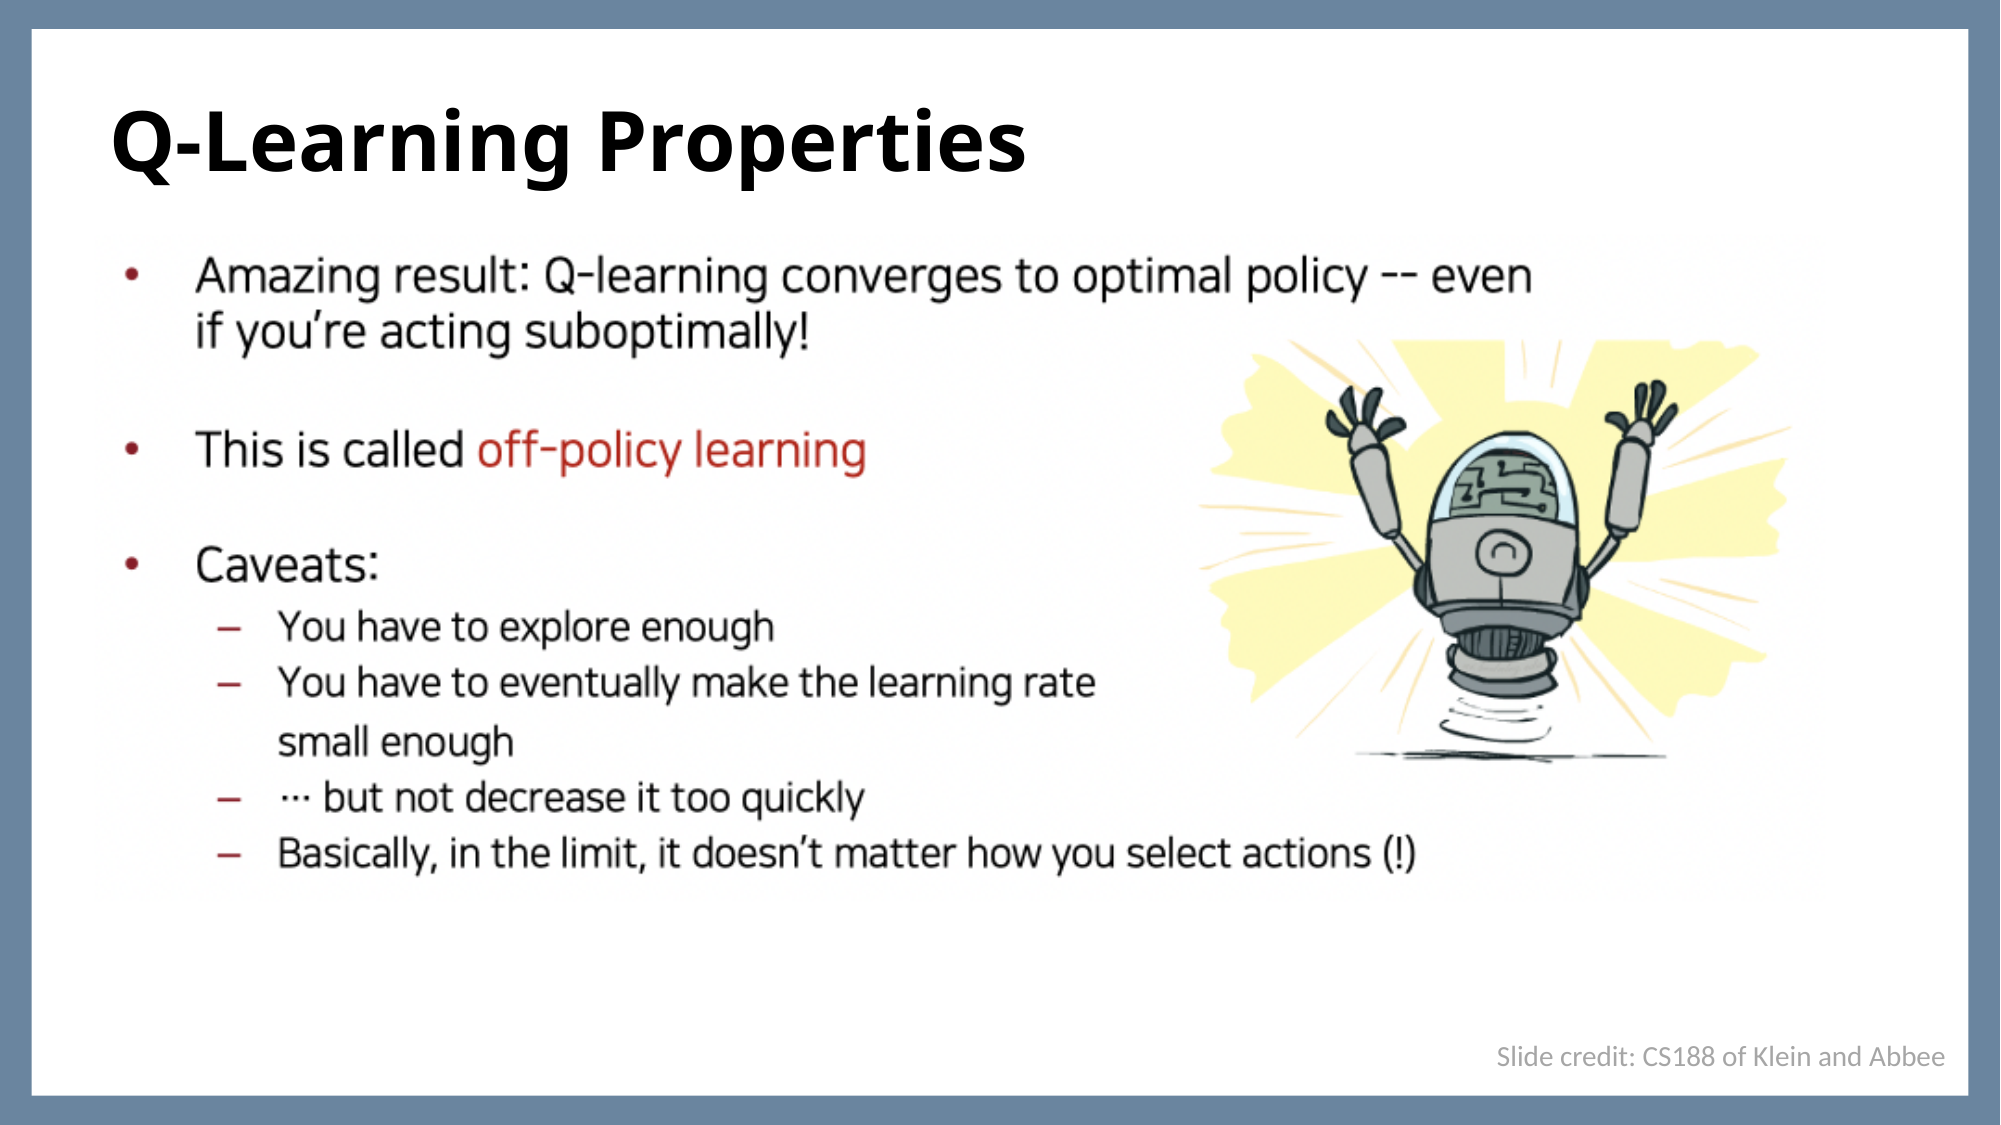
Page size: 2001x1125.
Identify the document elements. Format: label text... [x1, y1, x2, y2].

text_box [77, 68, 688, 186]
picture [94, 234, 1826, 902]
text_box Slide credit: CS188 of Klein and Abbee [1482, 1029, 1961, 1080]
text_box Q-Learning Properties [94, 69, 1177, 198]
